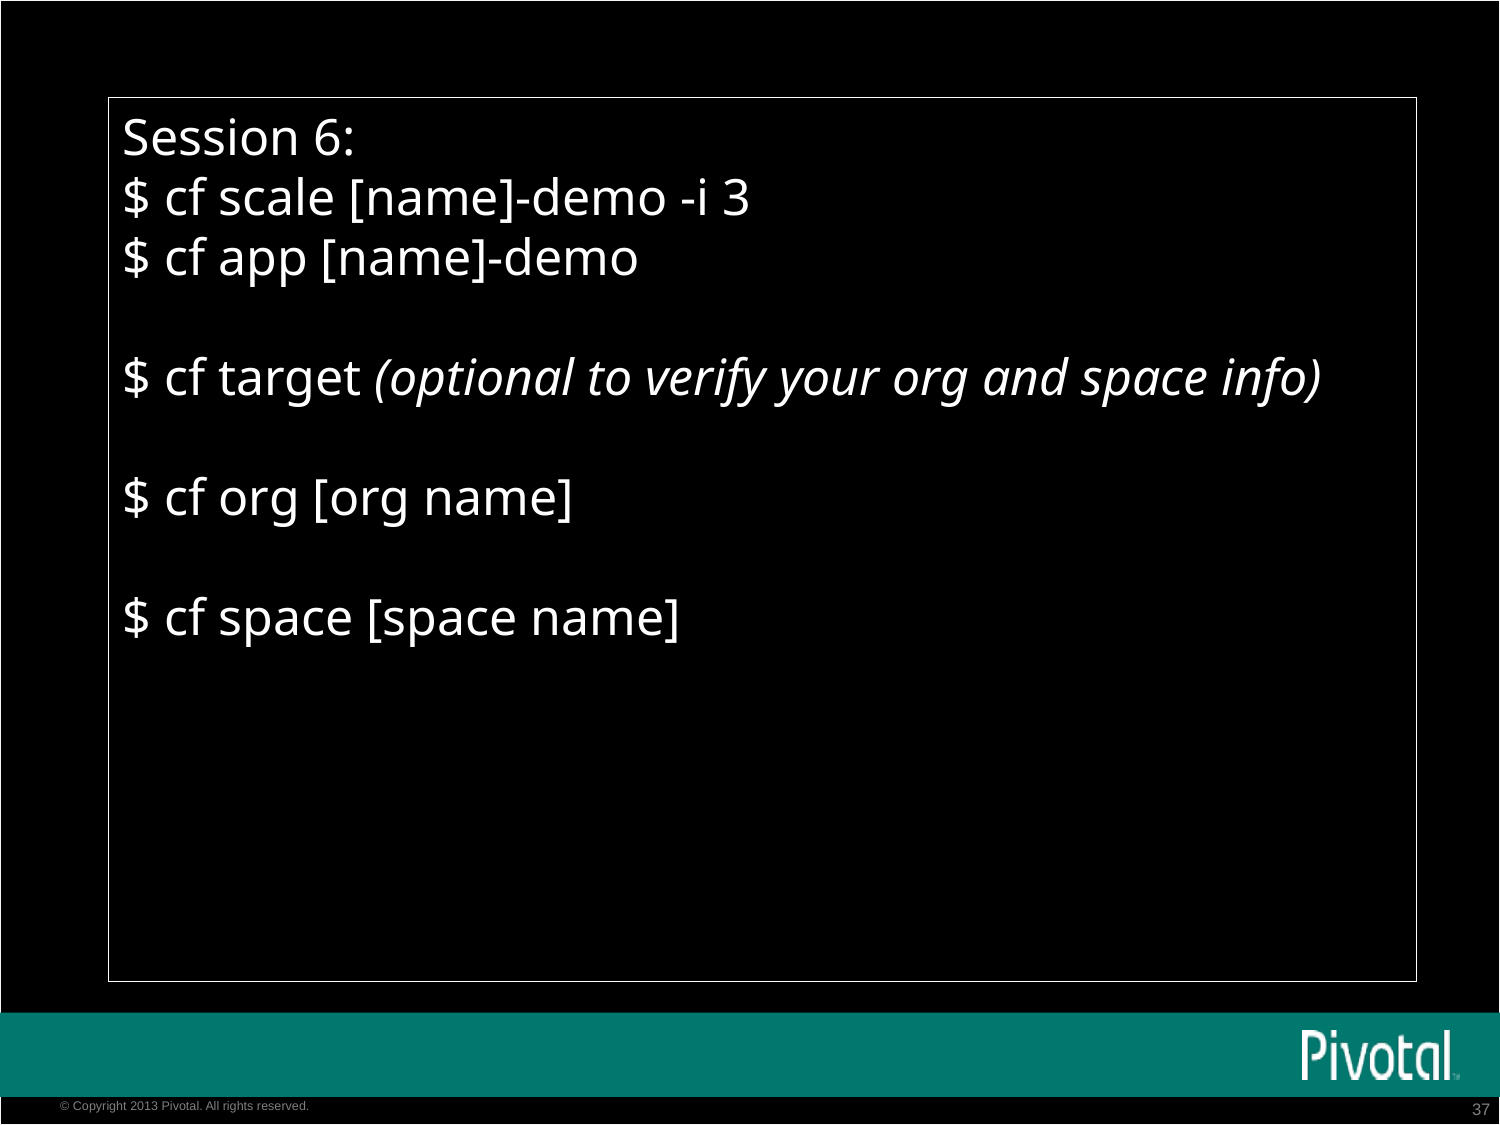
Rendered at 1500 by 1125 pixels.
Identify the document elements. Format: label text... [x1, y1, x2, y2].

text_box Session 6: $ cf scale [name]-demo -i 3 $ cf app [name]-demo $ cf target (optional to verify your org and space info) $ cf org [org name] $ cf space [space name] [108, 97, 1417, 982]
picture [1302, 1030, 1460, 1080]
